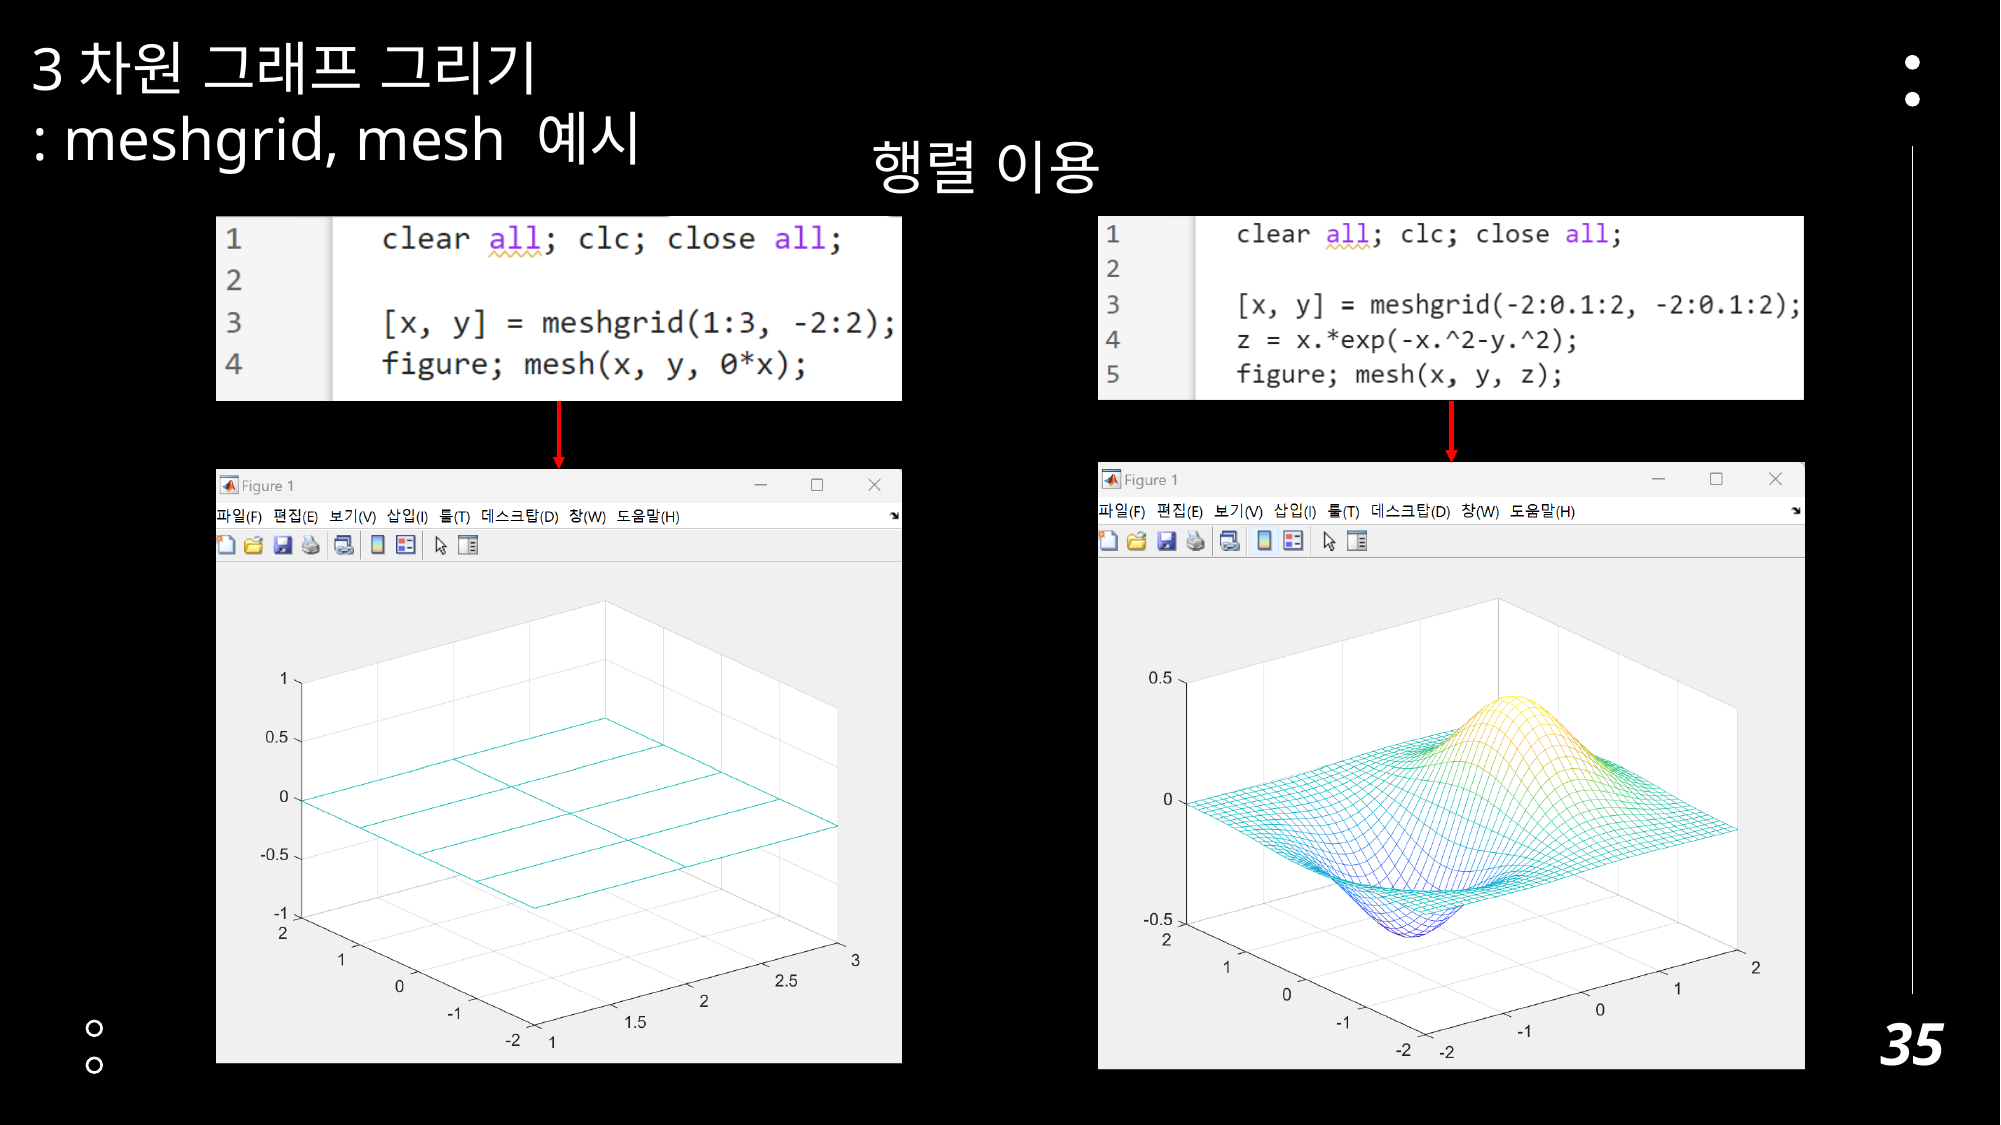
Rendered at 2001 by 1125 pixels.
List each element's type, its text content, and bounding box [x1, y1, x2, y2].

picture [1098, 216, 1805, 402]
text_box 3차원 그래프 그리기 : meshgrid, mesh 예시 [16, 24, 659, 180]
picture [215, 469, 902, 1064]
picture [215, 216, 902, 402]
text_box 행렬 이용 [856, 124, 1144, 209]
picture [1098, 462, 1805, 1071]
slide_number 35 [1853, 1024, 1972, 1070]
